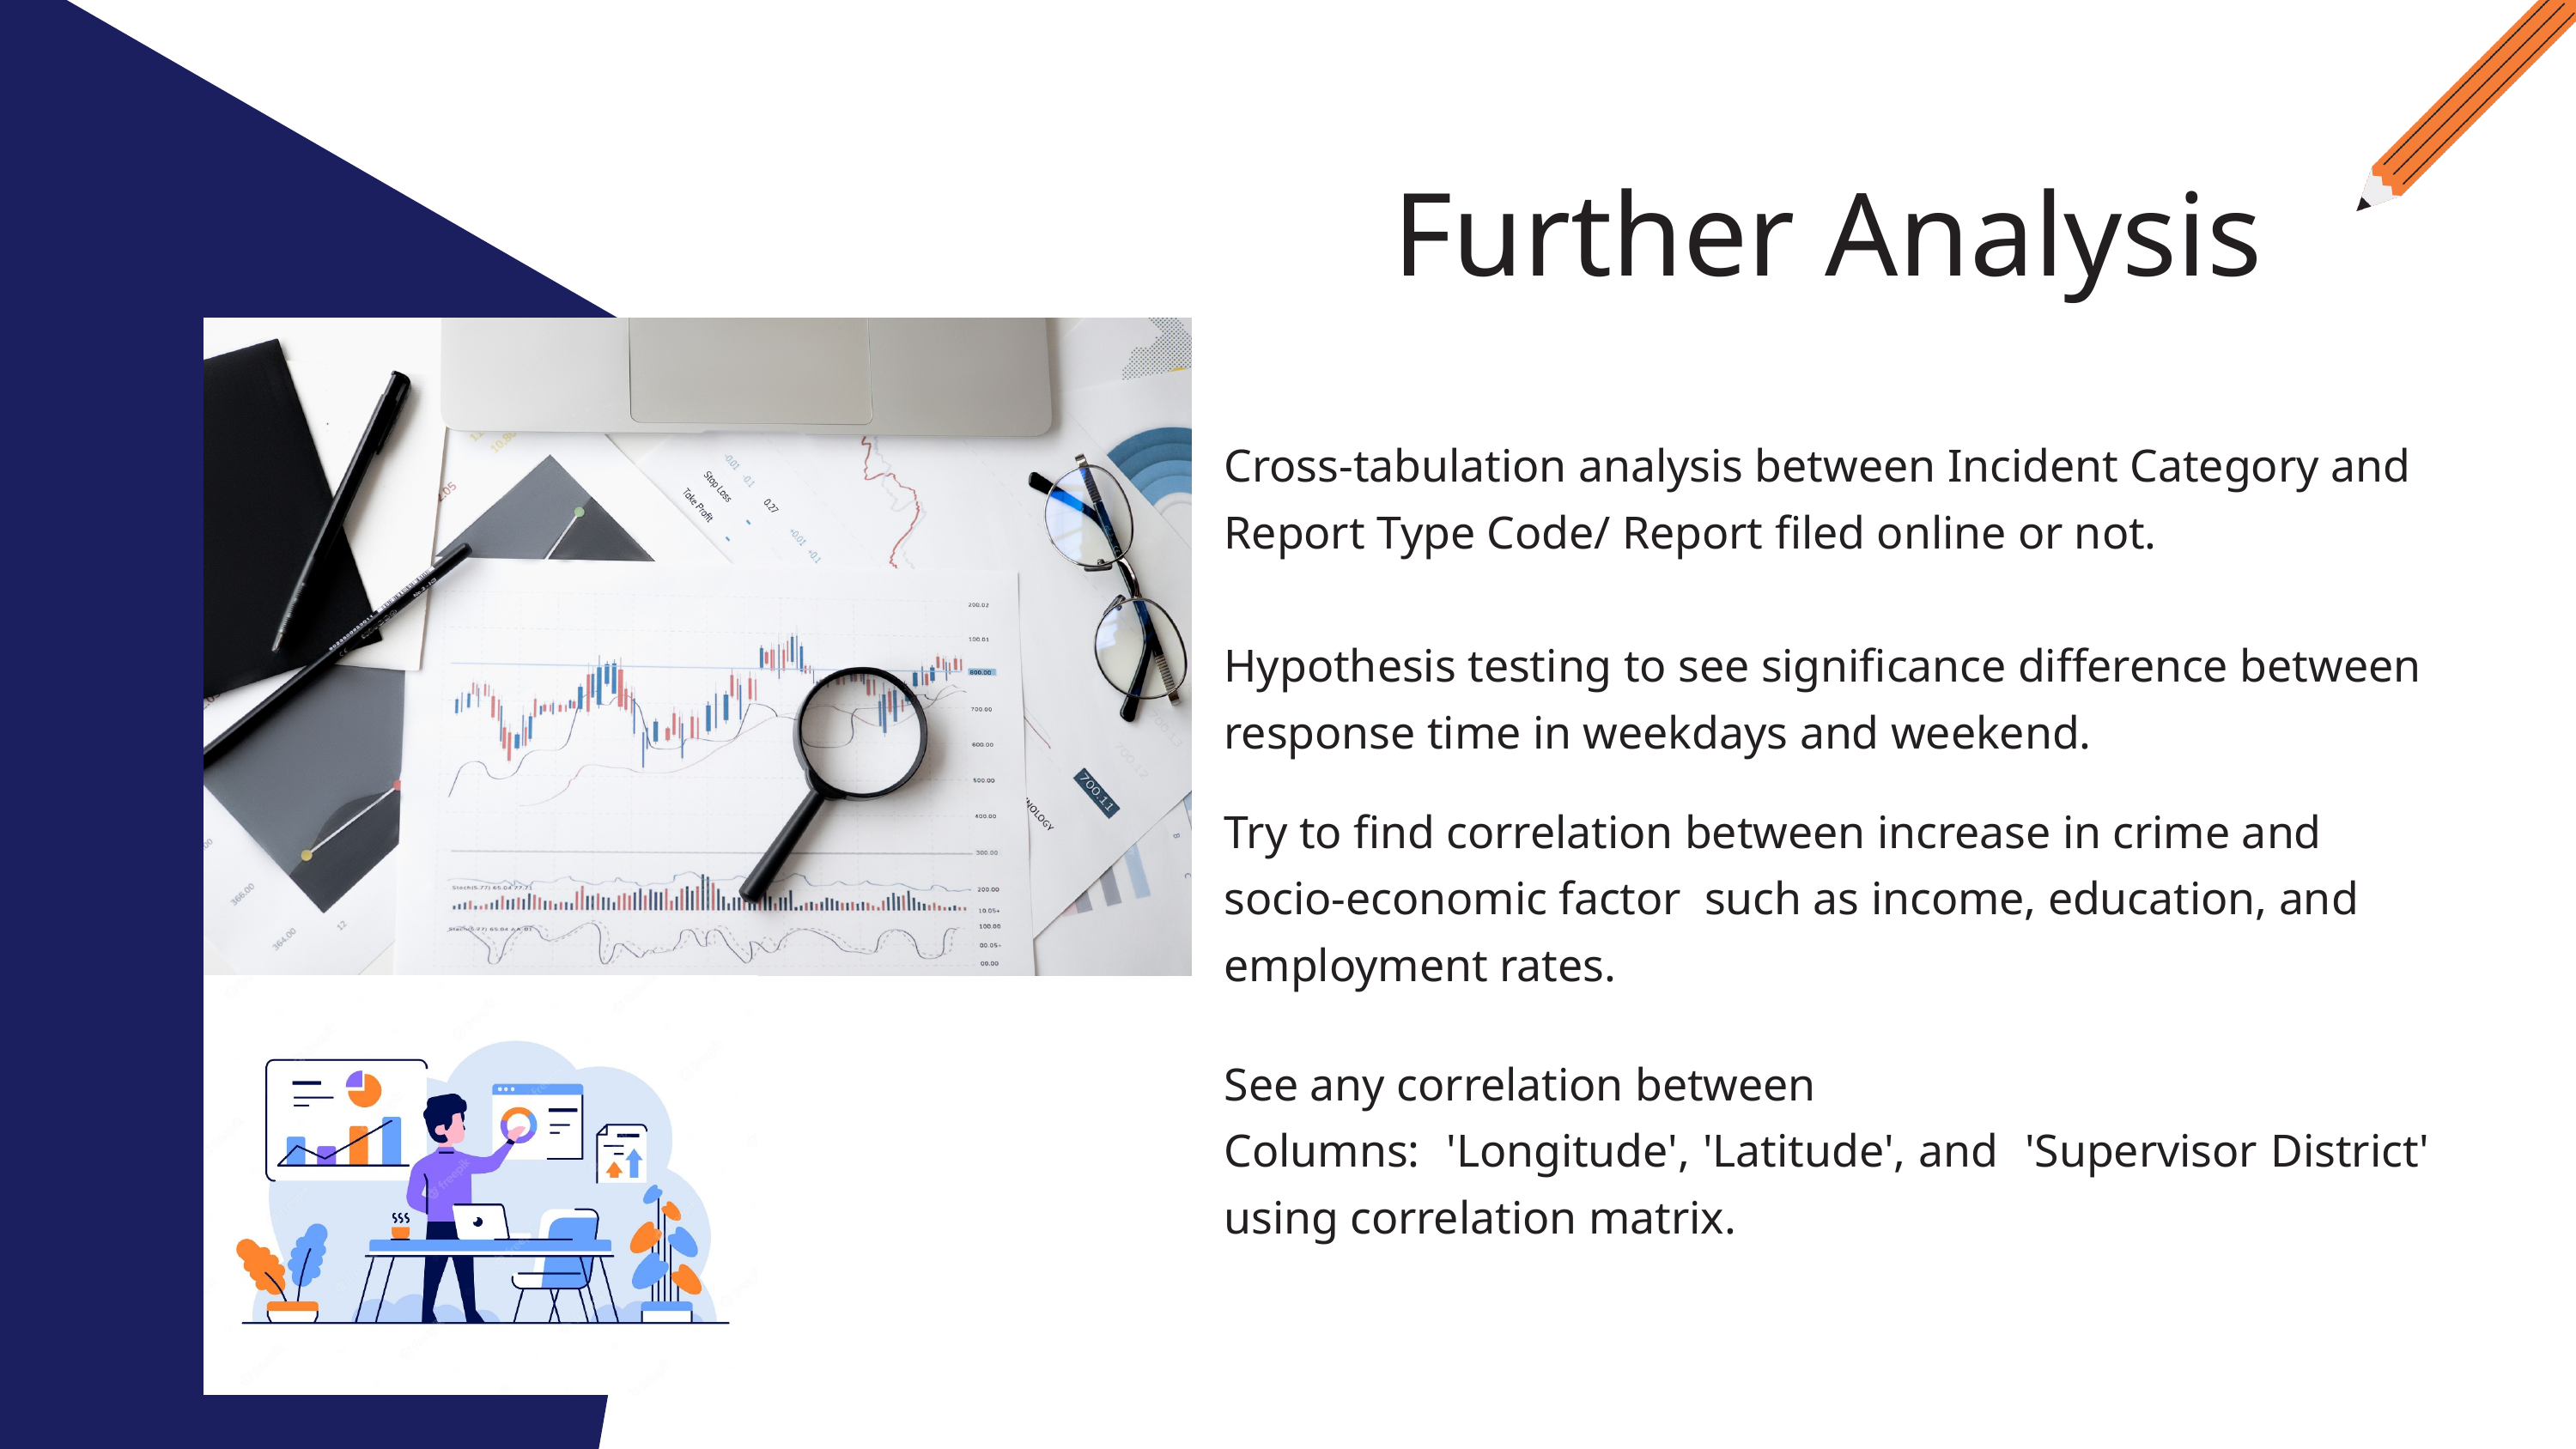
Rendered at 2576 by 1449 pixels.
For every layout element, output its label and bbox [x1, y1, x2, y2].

text_box [0, 0, 812, 1449]
picture [204, 318, 1192, 1396]
text_box [1224, 161, 2432, 1240]
picture [2356, 0, 2576, 211]
